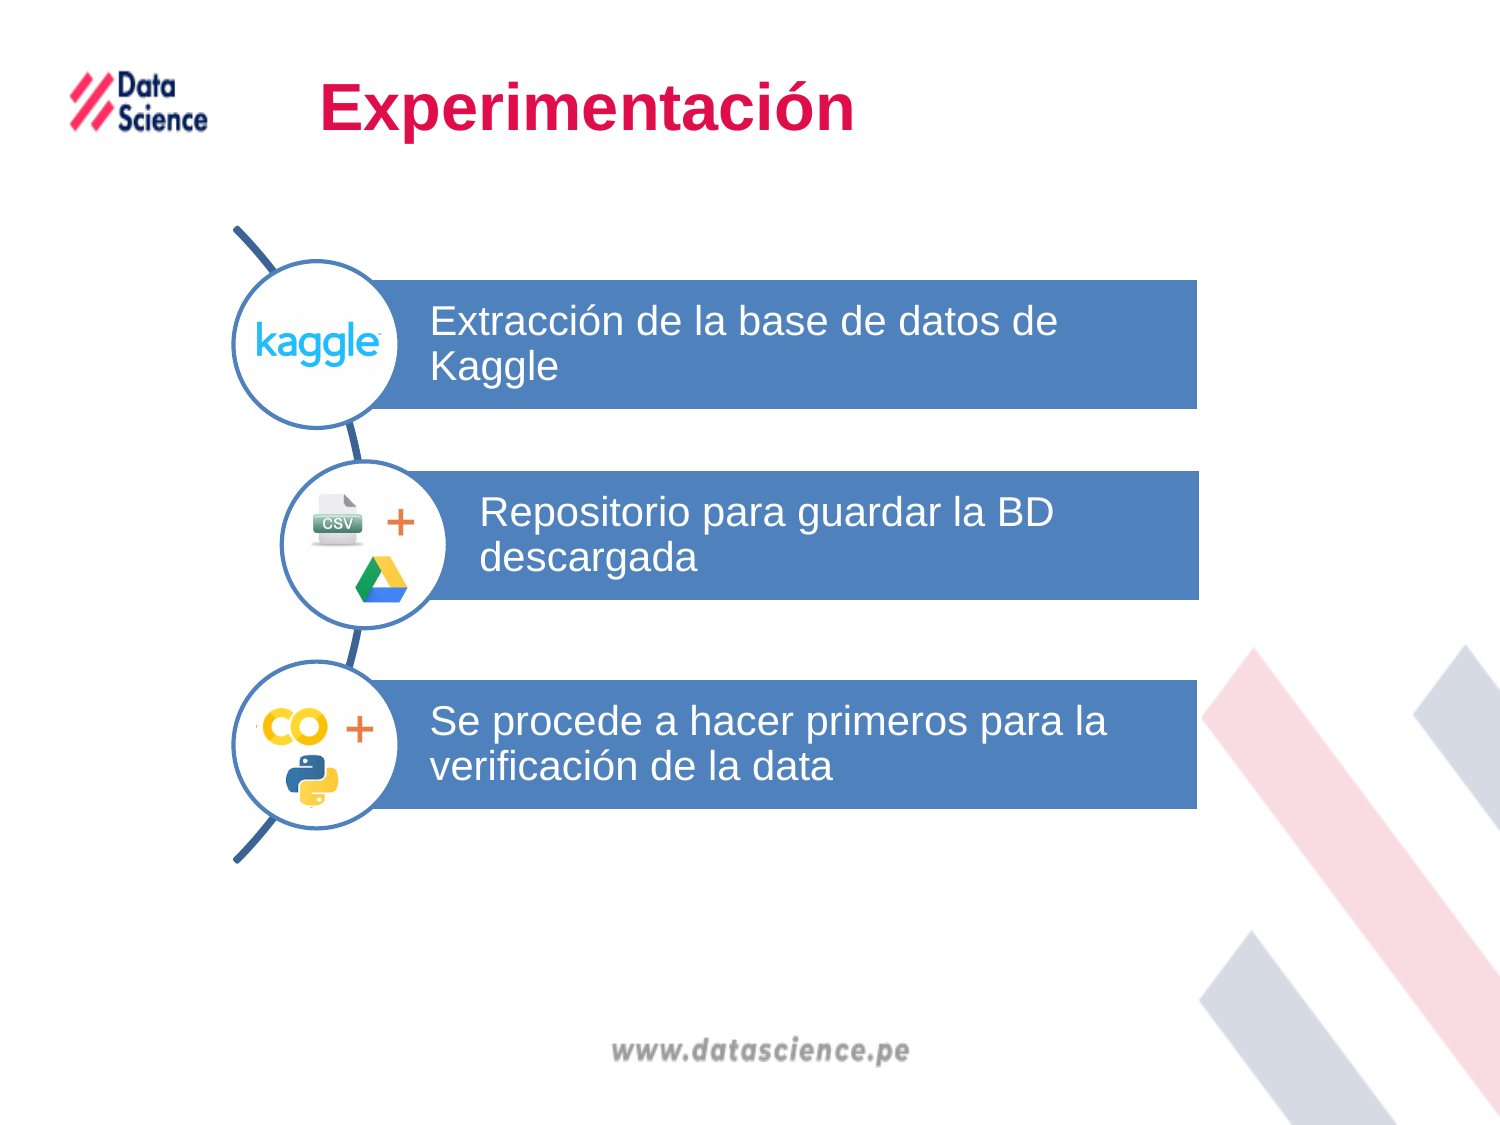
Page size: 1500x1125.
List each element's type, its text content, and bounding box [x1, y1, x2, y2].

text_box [0, 95, 1202, 995]
text_box Experimentación [304, 56, 1046, 93]
picture [3, 0, 1500, 1125]
